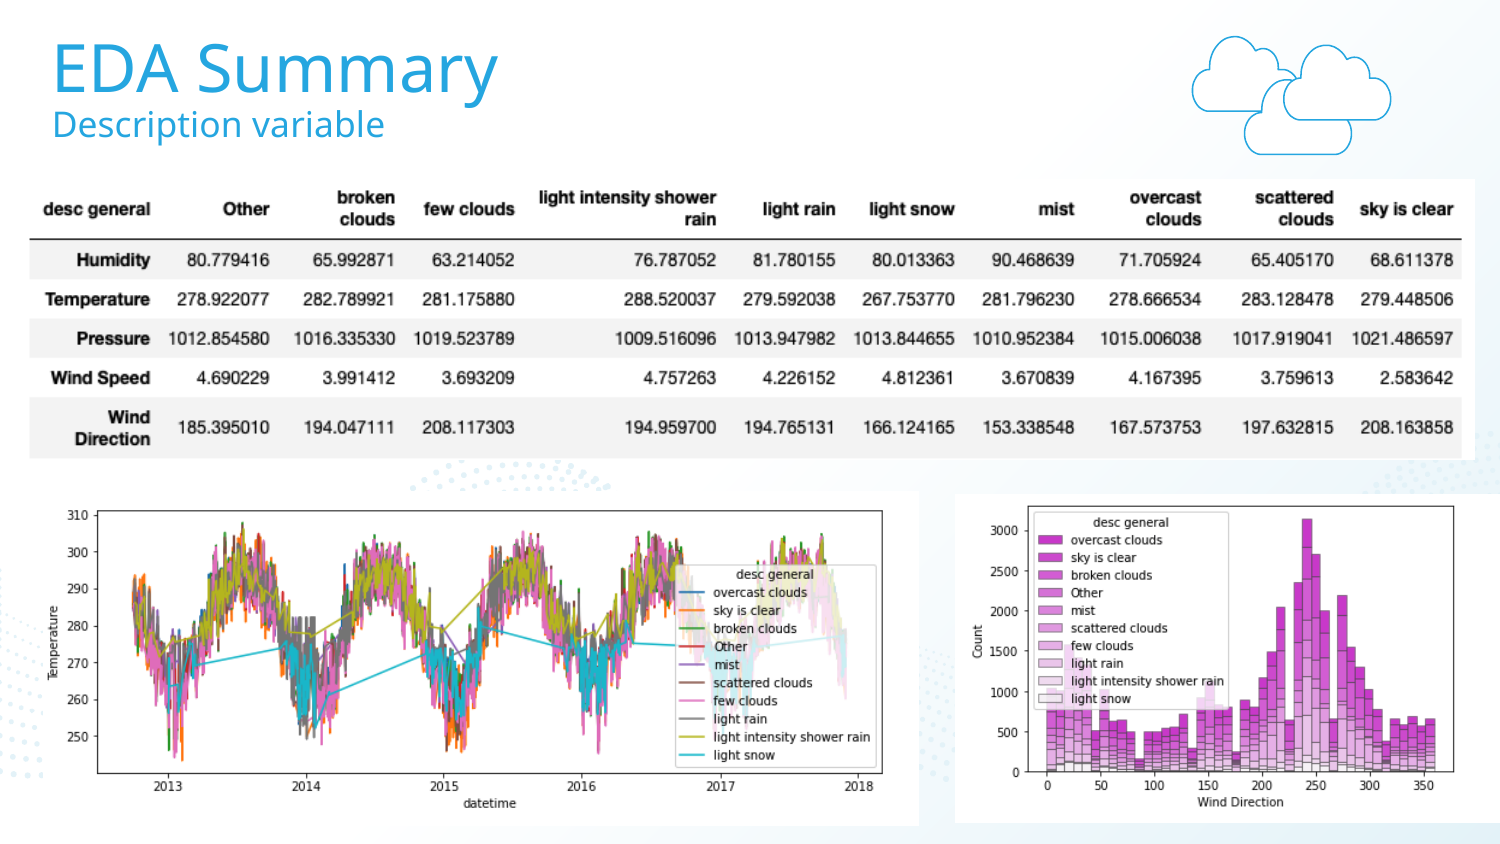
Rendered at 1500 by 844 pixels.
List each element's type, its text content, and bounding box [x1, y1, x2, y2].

title EDA Summary Description variable [51, 79, 1212, 145]
picture [954, 494, 1500, 823]
picture [24, 179, 1476, 460]
text_box [1244, 79, 1352, 155]
text_box [1283, 45, 1391, 120]
text_box [1192, 36, 1296, 112]
picture [42, 491, 919, 826]
